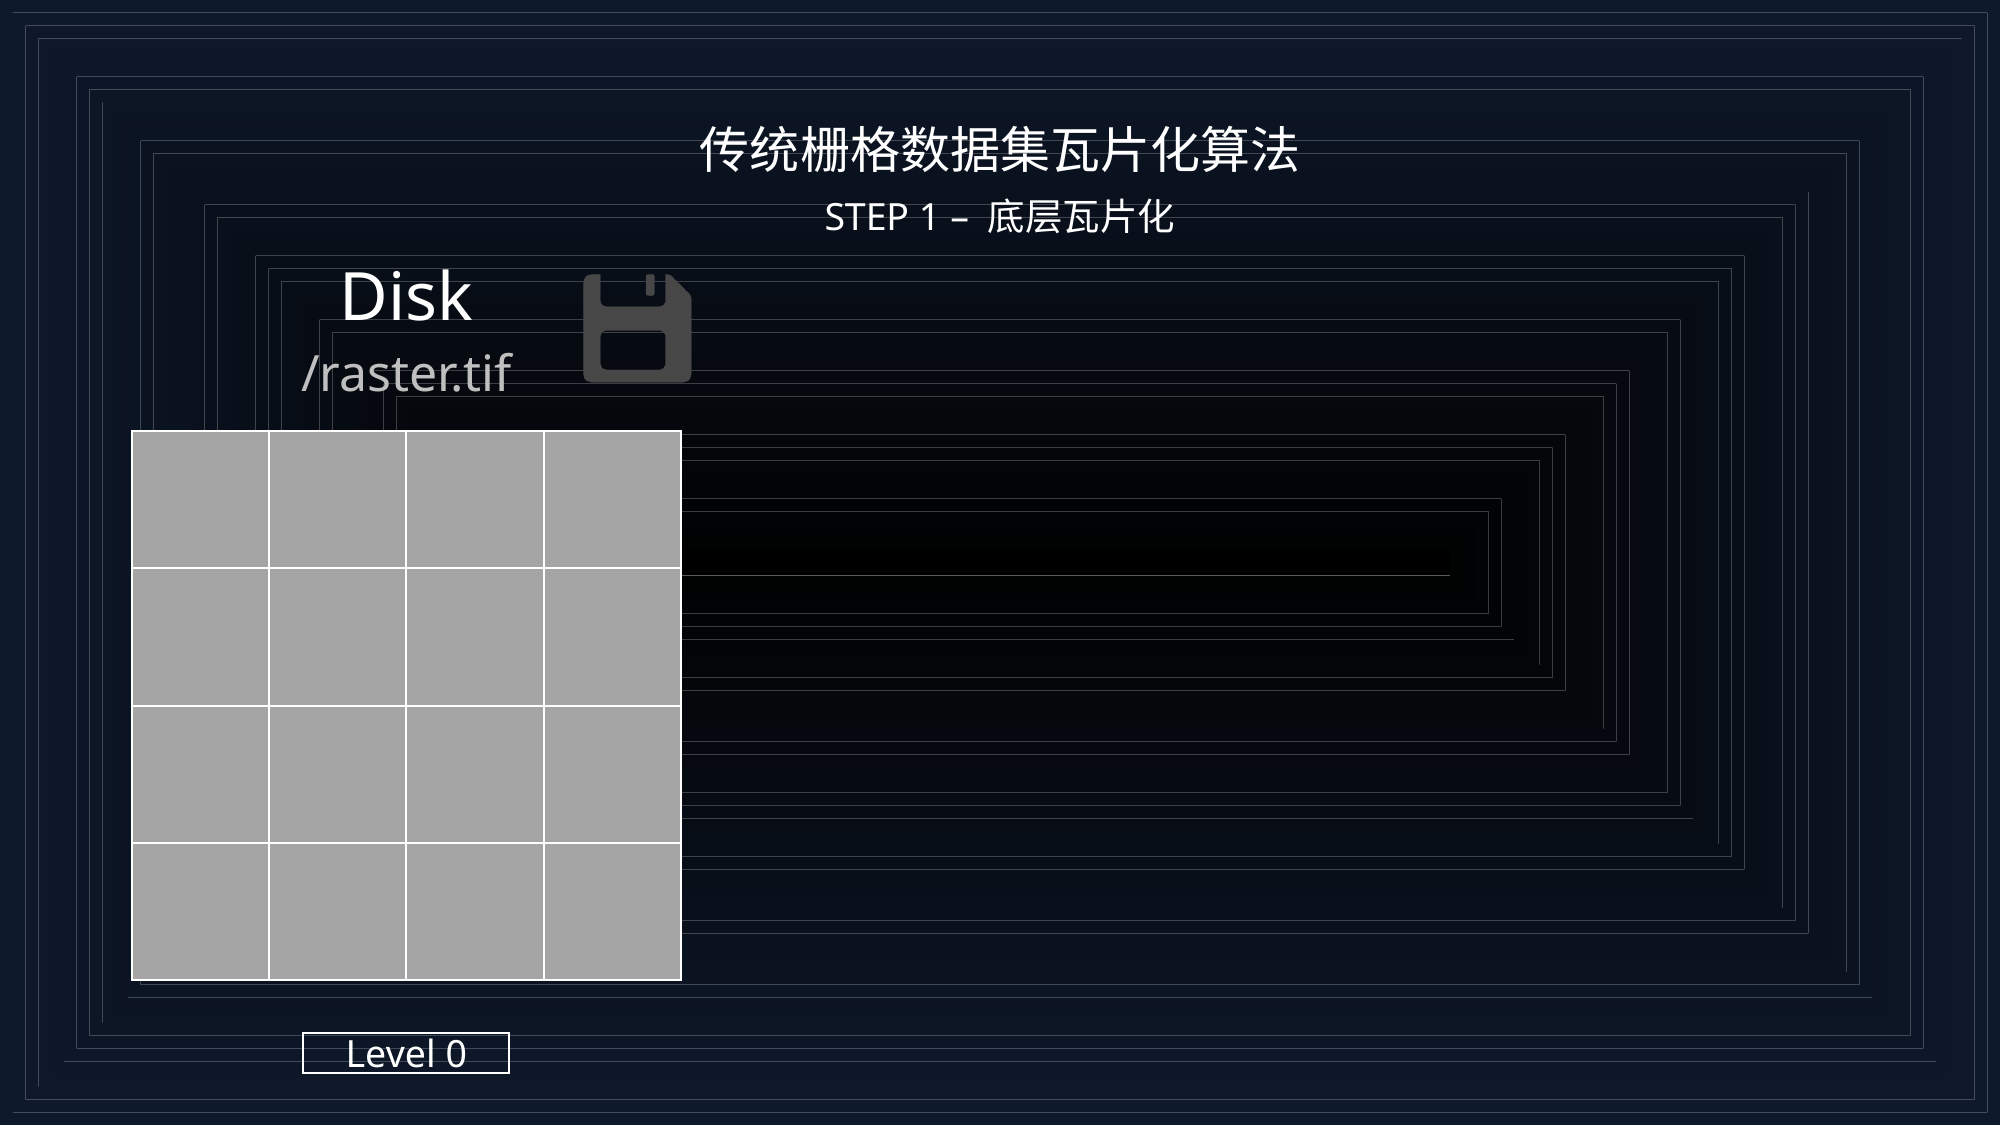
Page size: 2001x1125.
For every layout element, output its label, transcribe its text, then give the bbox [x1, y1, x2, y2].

text_box 传统栅格数据集瓦片化算法 [681, 110, 1319, 186]
picture [568, 259, 706, 397]
text_box Level 0 [302, 1032, 510, 1074]
text_box Disk [320, 245, 493, 333]
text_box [131, 431, 681, 981]
text_box /raster.tif [275, 333, 538, 409]
text_box STEP 1 – 底层瓦片化 [800, 185, 1200, 245]
